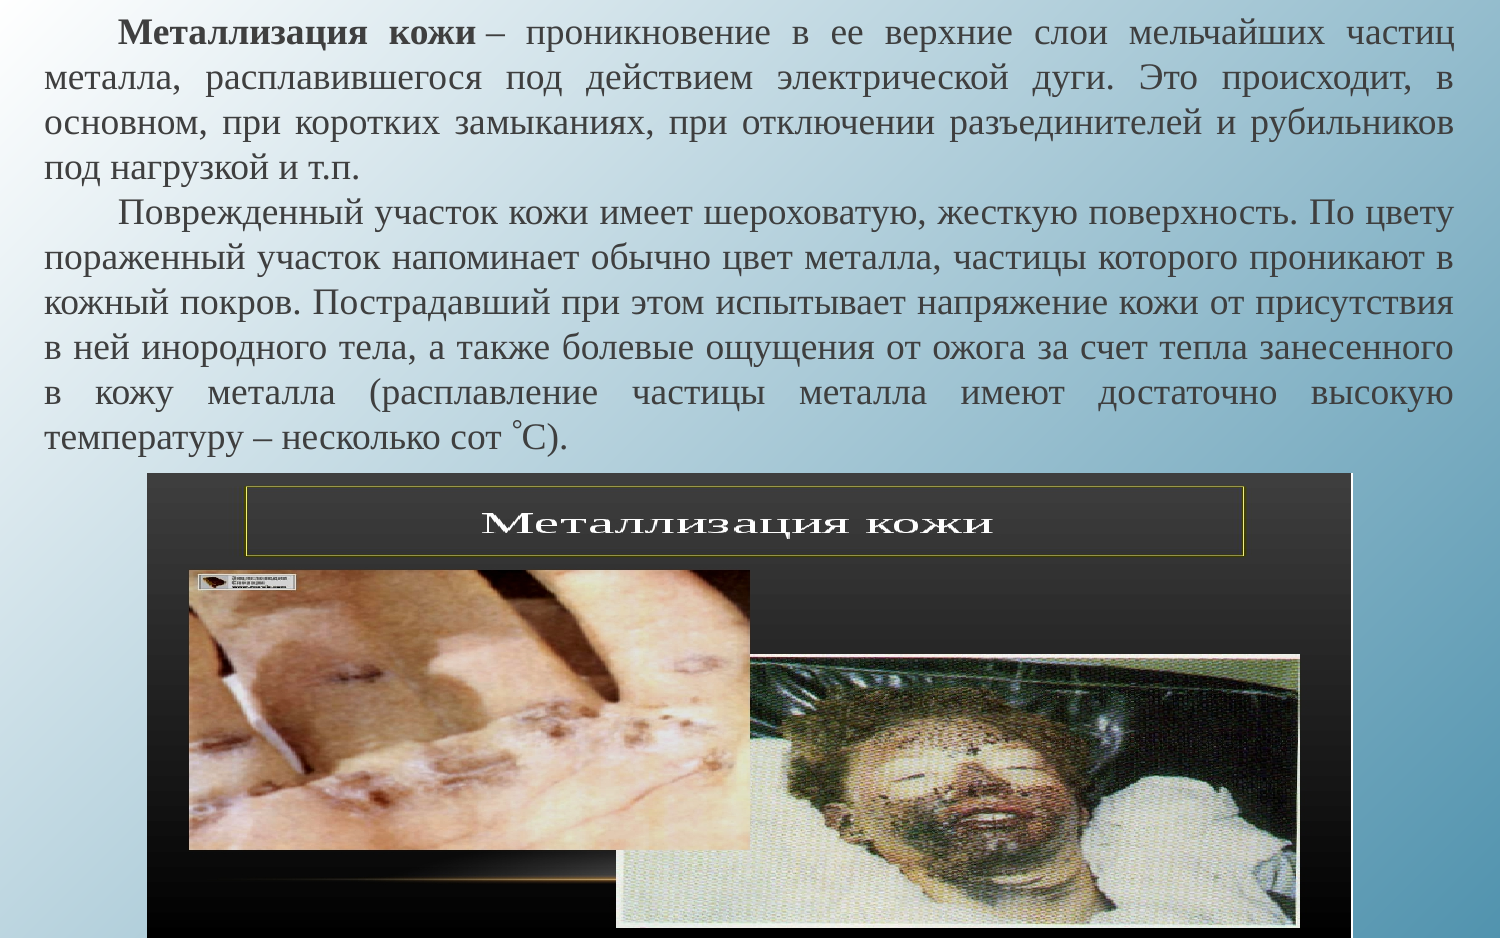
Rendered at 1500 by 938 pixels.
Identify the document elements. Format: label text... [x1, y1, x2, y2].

picture [147, 473, 1353, 938]
text_box Металлизация кожи – проникновение в ее верхние слои мельчайших частиц металла, расплавившегося под действием электрической дуги. Это происходит, в основном, при коротких замыканиях, при отключении разъединителей и рубильников под нагрузкой и т.п. Поврежденный участок кожи имеет шероховатую, жесткую поверхность. По цвету пораженный участок напоминает обычно цвет металла, частицы которого проникают в кожный покров. Пострадавший при этом испытывает напряжение кожи от присутствия в ней инородного тела, а также болевые ощущения от ожога за счет тепла занесенного в кожу металла (расплавление частицы металла имеют достаточно высокую температуру – несколько сот С). [29, 0, 1471, 465]
